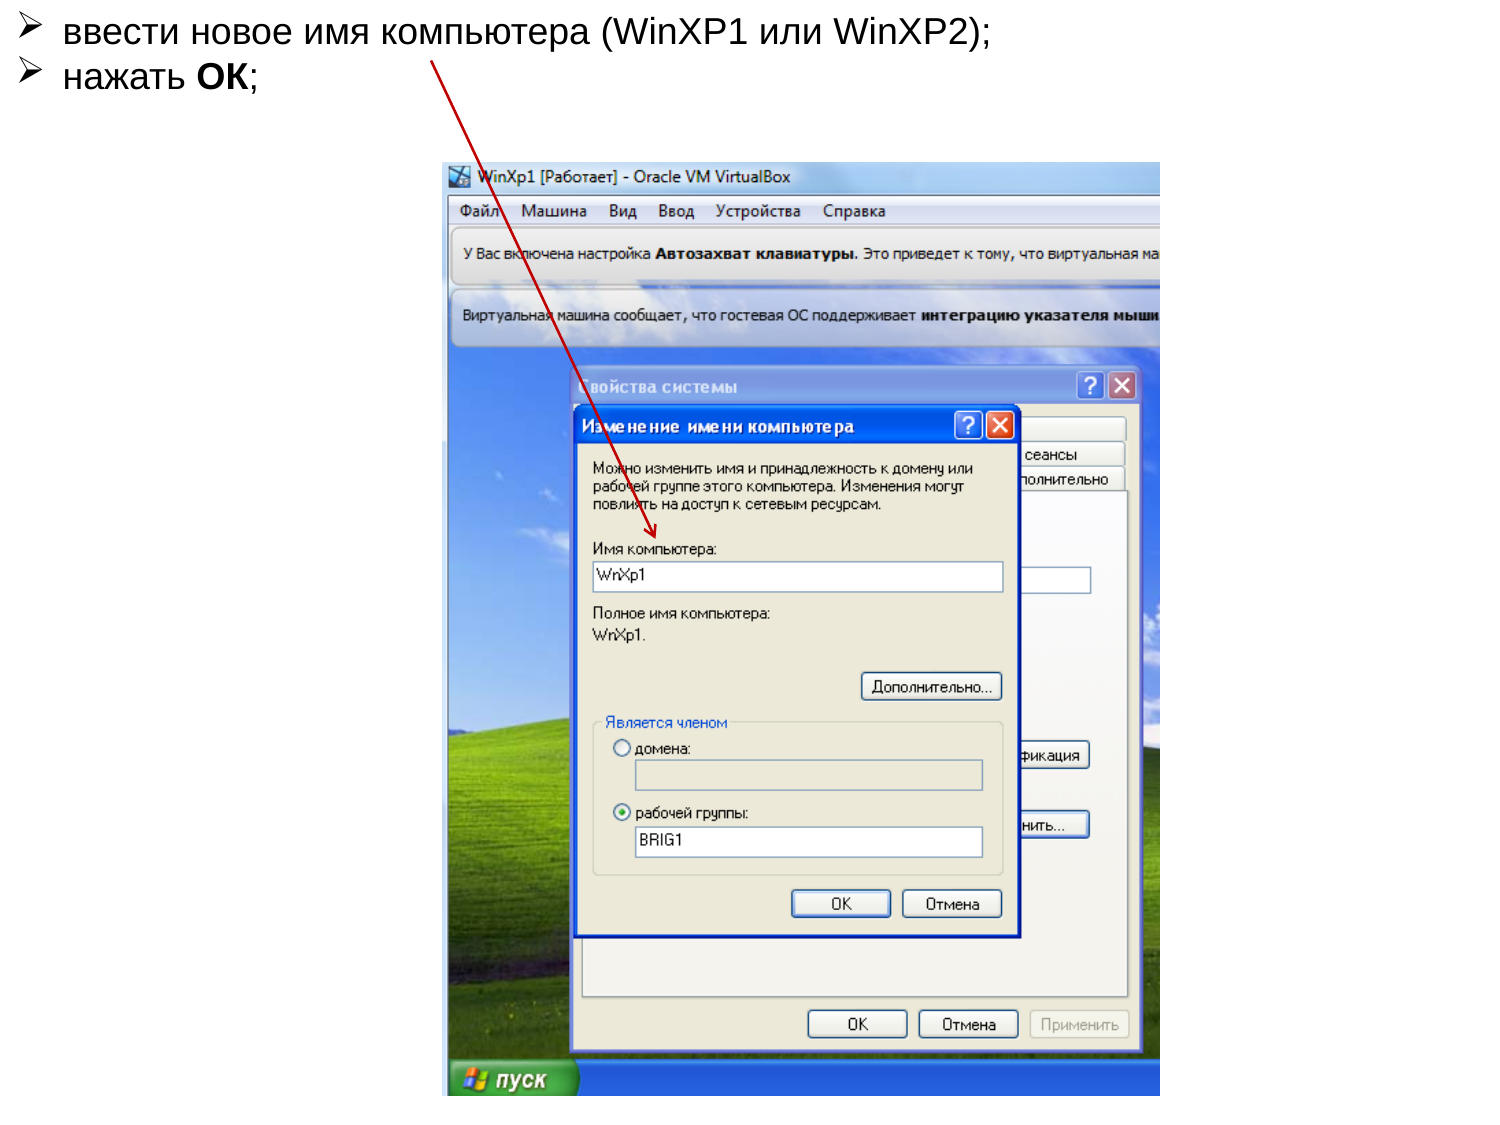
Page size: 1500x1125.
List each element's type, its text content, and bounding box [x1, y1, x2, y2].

text_box ввести новое имя компьютера (WinXР1 или WinXР2); нажать ОК; [1, 0, 1500, 105]
picture [442, 161, 1160, 1097]
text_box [430, 60, 656, 540]
